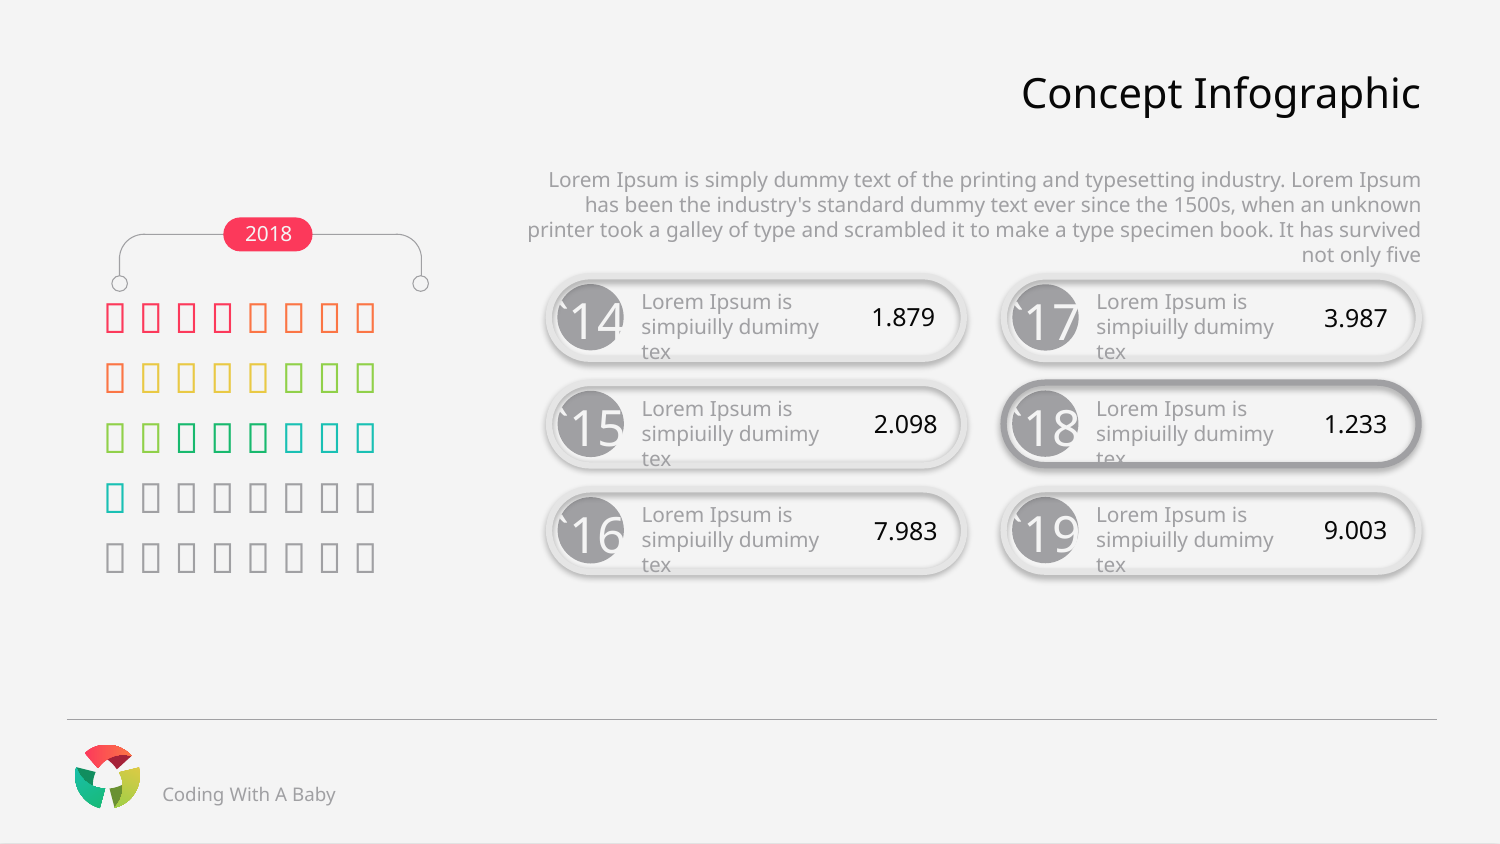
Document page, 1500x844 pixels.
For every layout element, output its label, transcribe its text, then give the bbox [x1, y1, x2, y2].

text_box [119, 234, 209, 288]
text_box [410, 273, 431, 294]
title Concept Infographic [679, 46, 1436, 125]
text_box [992, 382, 1422, 466]
text_box [109, 273, 130, 294]
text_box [213, 212, 325, 254]
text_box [537, 275, 969, 359]
text_box                                         [94, 273, 558, 648]
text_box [537, 489, 972, 573]
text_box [992, 276, 1422, 360]
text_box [537, 382, 972, 466]
text_box Lorem Ipsum is simply dummy text of the printing and typesetting industry. Lorem Ipsum has been the industry's standard dummy text ever since the 1500s, when an unknown printer took a galley of type and scrambled it to make a type specimen book. It has survived not only five [511, 159, 1437, 275]
text_box [328, 234, 422, 287]
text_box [992, 488, 1422, 572]
